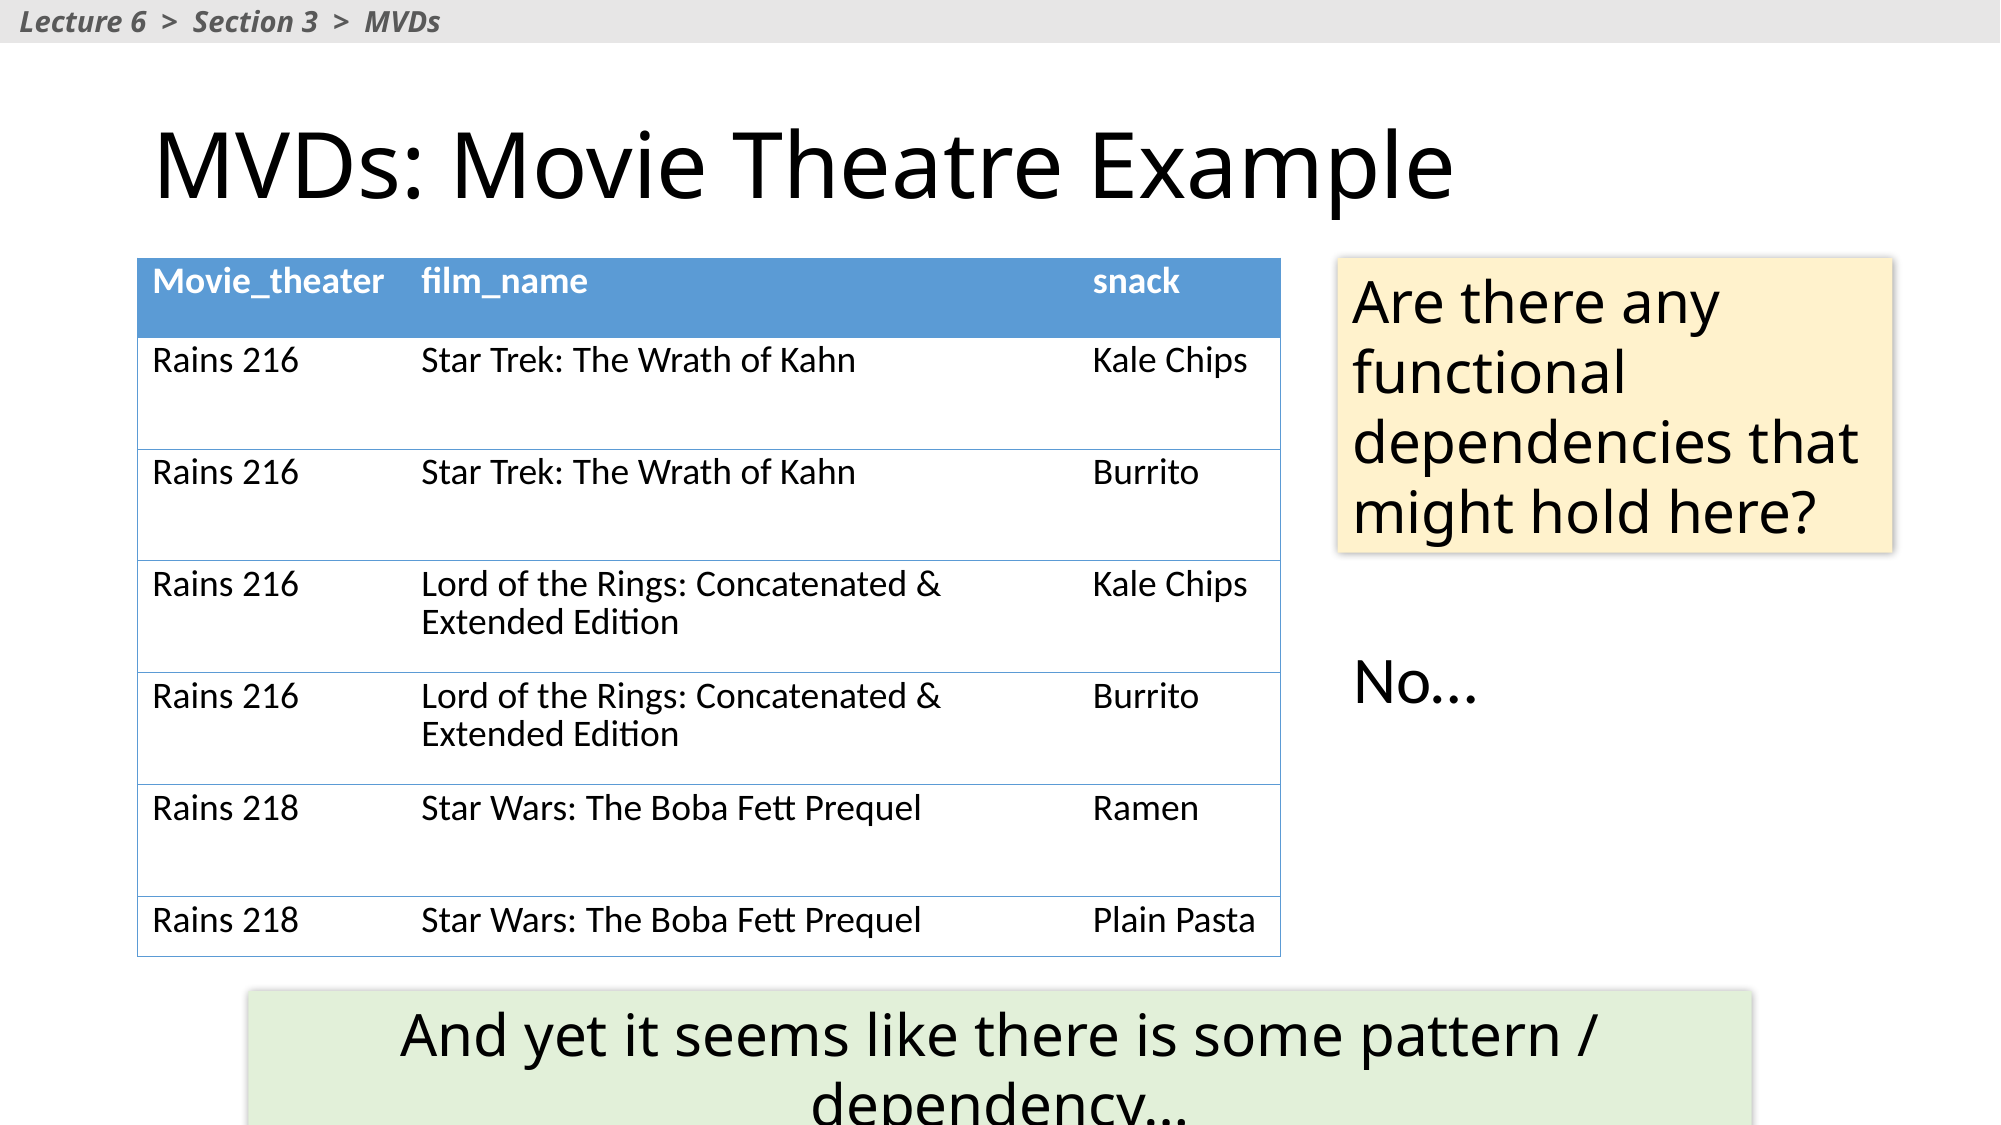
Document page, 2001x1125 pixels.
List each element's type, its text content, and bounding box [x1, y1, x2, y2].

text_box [0, 0, 2000, 47]
table_cell Lord of the Rings: Concatenated & Extended Edition [406, 561, 1078, 672]
table_cell Star Wars: The Boba Fett Prequel [406, 897, 1078, 956]
table_cell Rains 218 [138, 897, 406, 956]
table_cell Ramen [1078, 785, 1280, 896]
table_cell Kale Chips [1078, 561, 1280, 672]
table_cell Star Trek: The Wrath of Kahn [406, 450, 1078, 560]
table_cell Plain Pasta [1078, 897, 1280, 956]
text_box And yet it seems like there is some pattern / dependency… [248, 991, 1752, 1125]
table_cell Rains 218 [138, 785, 406, 896]
table_header Movie_theater [138, 259, 406, 337]
table_header snack [1078, 259, 1280, 337]
table_cell Rains 216 [138, 673, 406, 784]
table_cell Rains 216 [138, 450, 406, 560]
table_cell Burrito [1078, 450, 1280, 560]
table_cell Star Trek: The Wrath of Kahn [406, 338, 1078, 449]
title MVDs: Movie Theatre Example [137, 59, 1863, 278]
table_cell Burrito [1078, 673, 1280, 784]
text_box Are there any functional dependencies that might hold here? [1337, 258, 1893, 553]
table_cell Kale Chips [1078, 338, 1280, 449]
table_cell Rains 216 [138, 561, 406, 672]
table_header film_name [406, 259, 1078, 337]
table_cell Rains 216 [138, 338, 406, 449]
table_cell Star Wars: The Boba Fett Prequel [406, 785, 1078, 896]
table_cell Lord of the Rings: Concatenated & Extended Edition [406, 673, 1078, 784]
text_box No… [1338, 629, 1493, 725]
